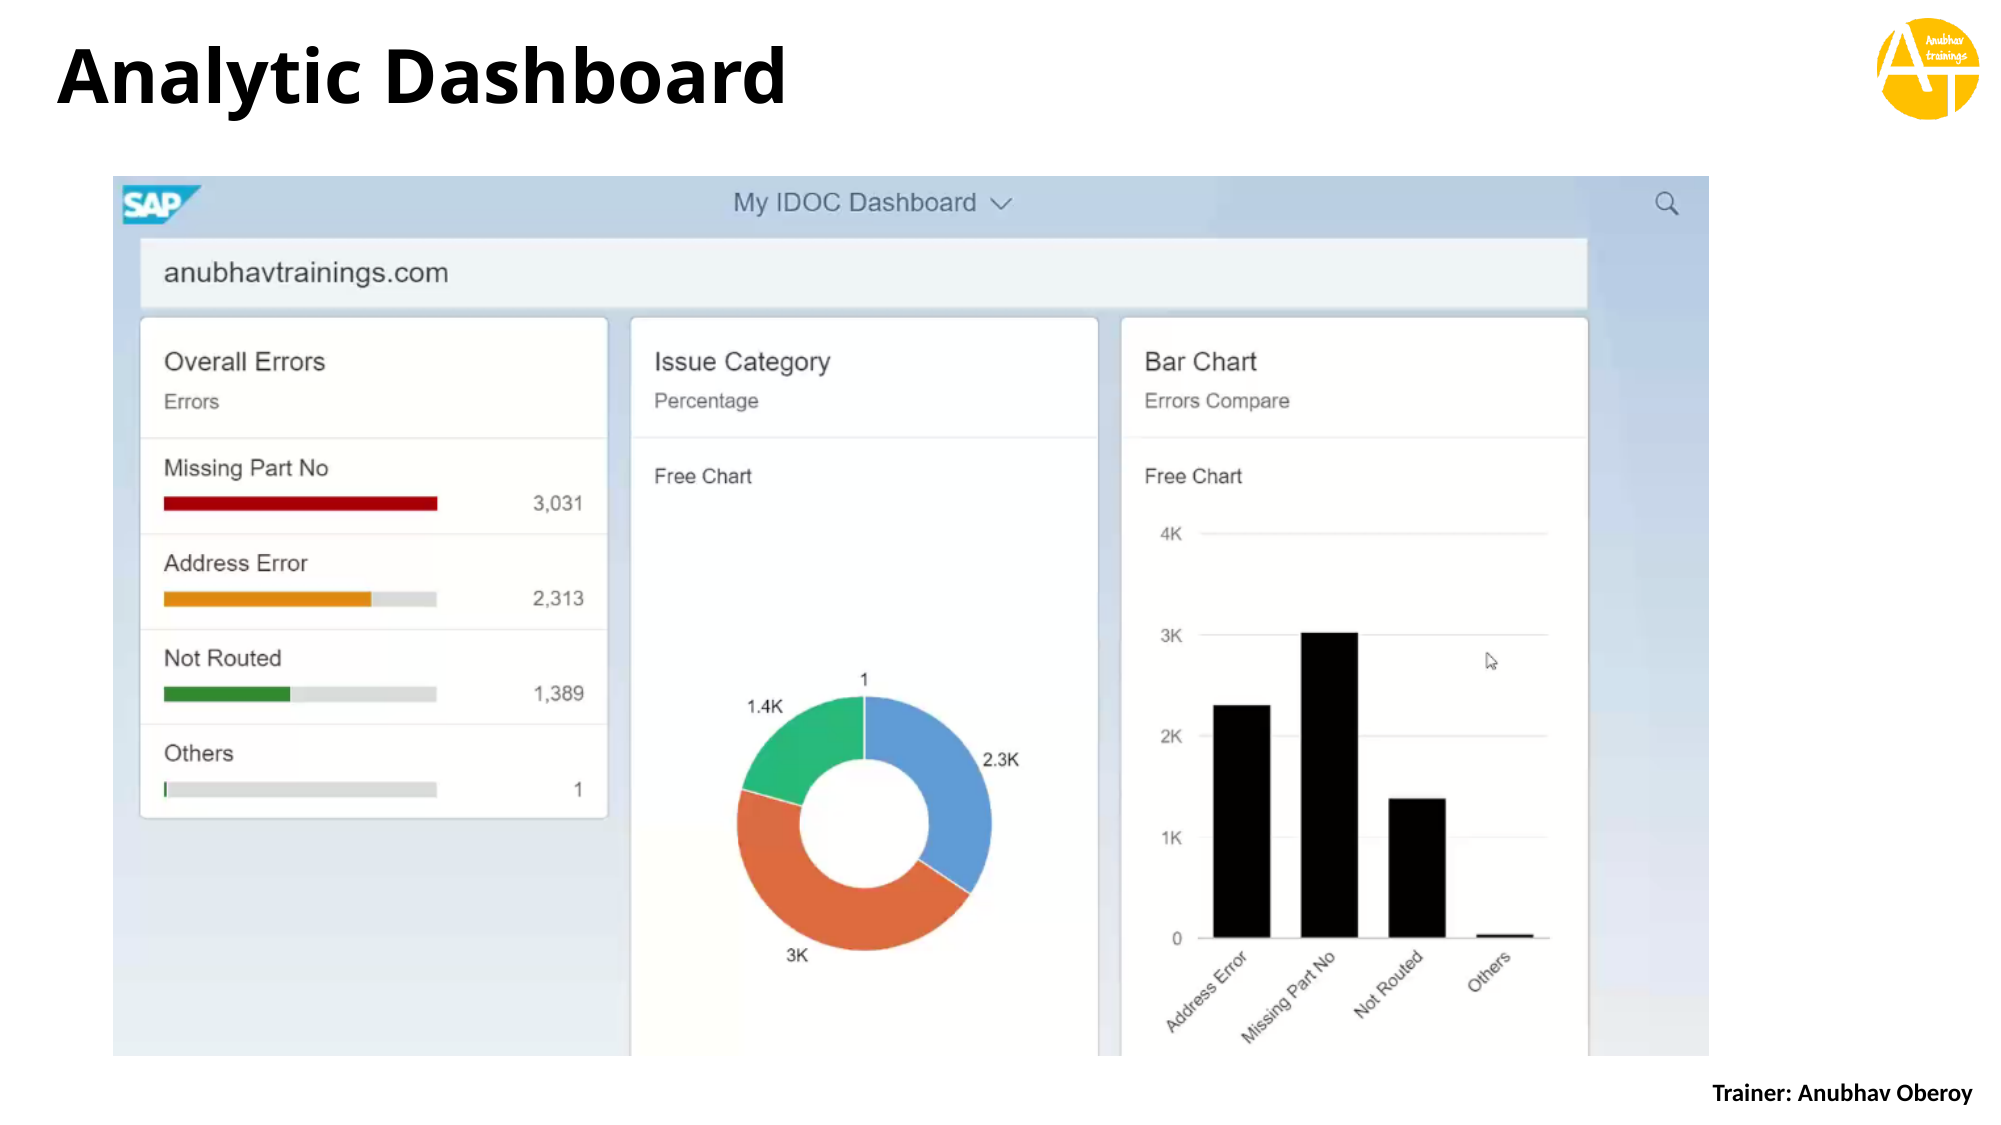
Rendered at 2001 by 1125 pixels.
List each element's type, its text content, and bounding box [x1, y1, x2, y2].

text_box Analytic Dashboard [42, 30, 1896, 148]
picture [113, 176, 1709, 1056]
picture [1866, 11, 1985, 128]
footer Trainer: Anubhav Oberoy [1660, 1074, 2000, 1108]
